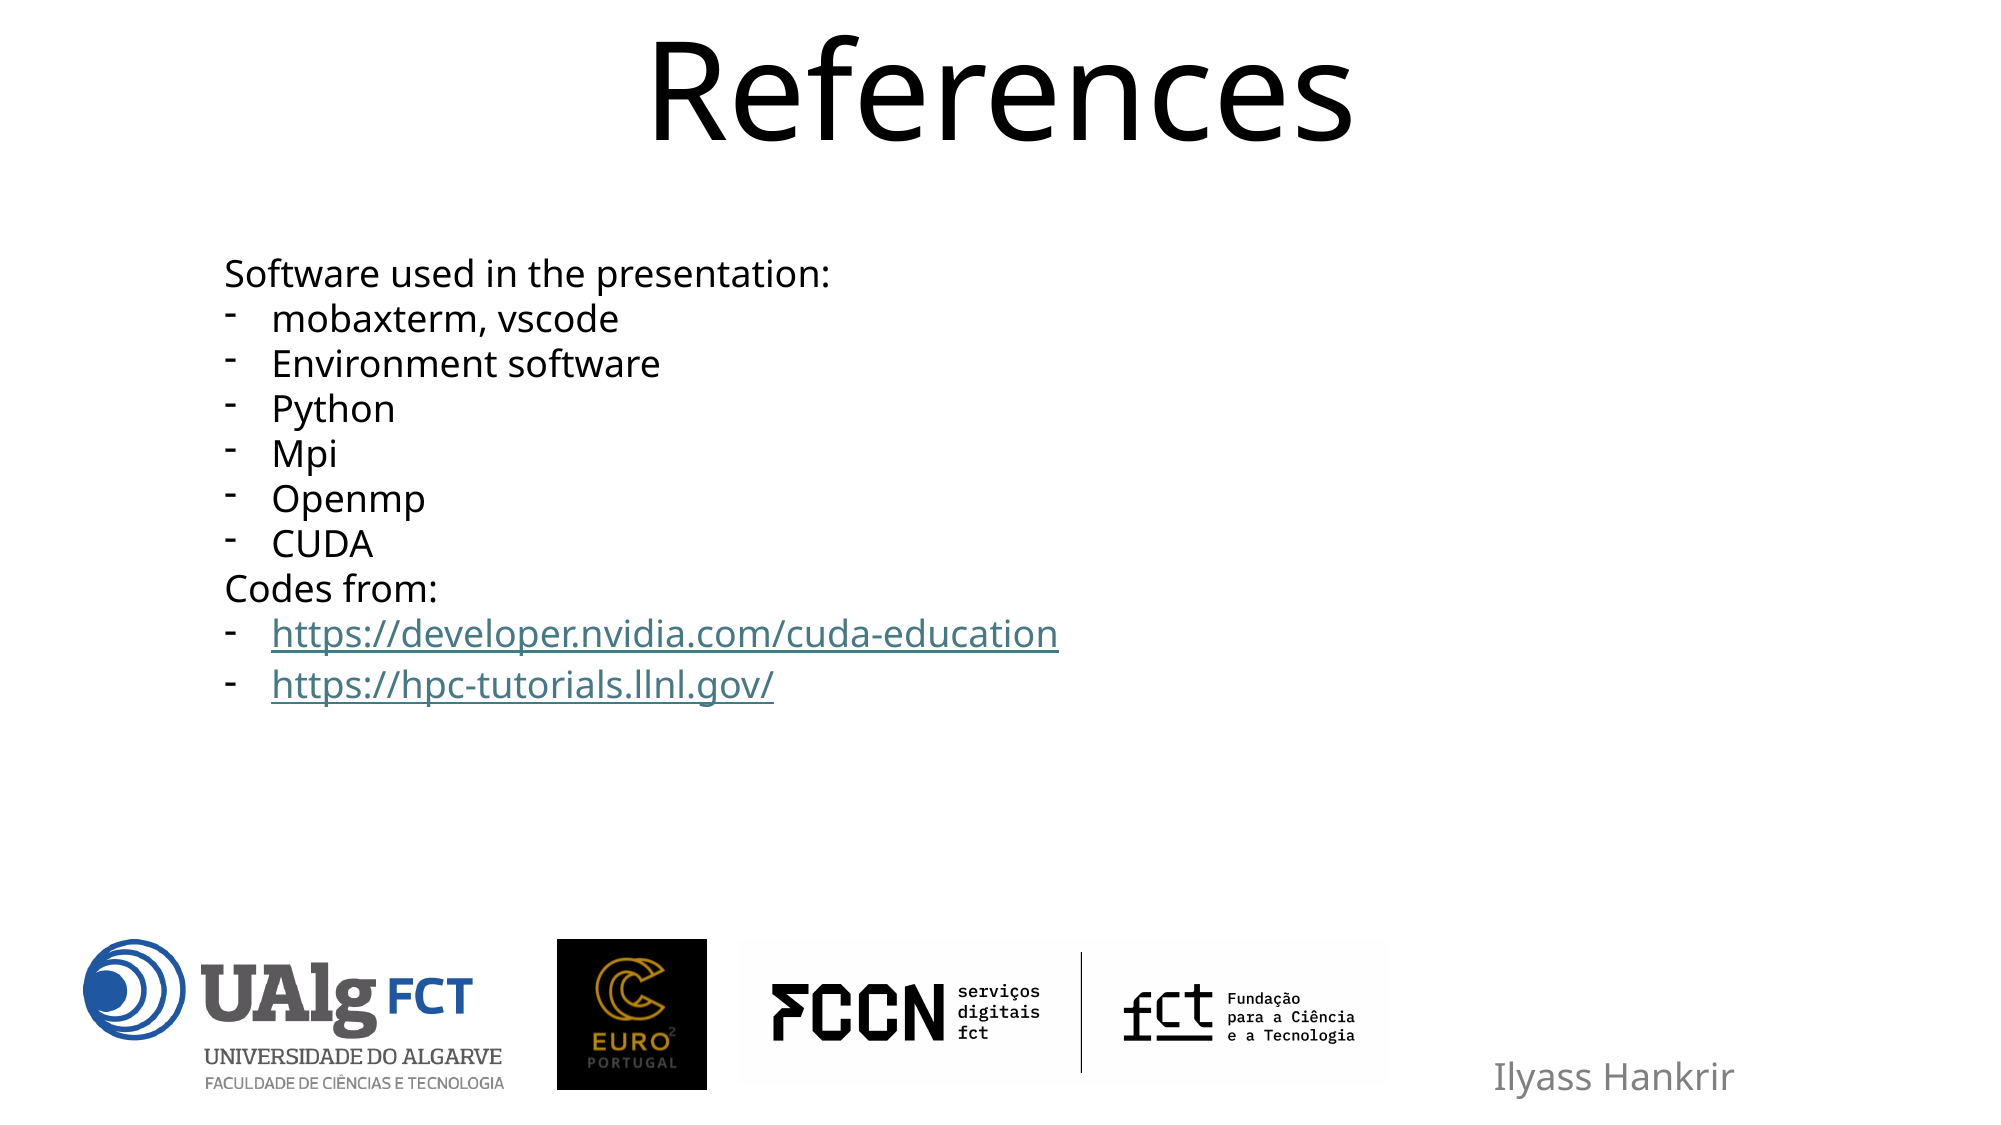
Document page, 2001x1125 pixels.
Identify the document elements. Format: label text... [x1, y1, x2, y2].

picture [738, 939, 1389, 1085]
picture [557, 939, 707, 1090]
picture [83, 939, 504, 1089]
text_box Software used in the presentation: mobaxterm, vscode Environment software Python Mpi Openmp CUDA Codes from: https://developer.nvidia.com/cuda-education https://hpc-tutorials.llnl.gov/ [209, 242, 1849, 720]
text_box References [105, 0, 1895, 208]
